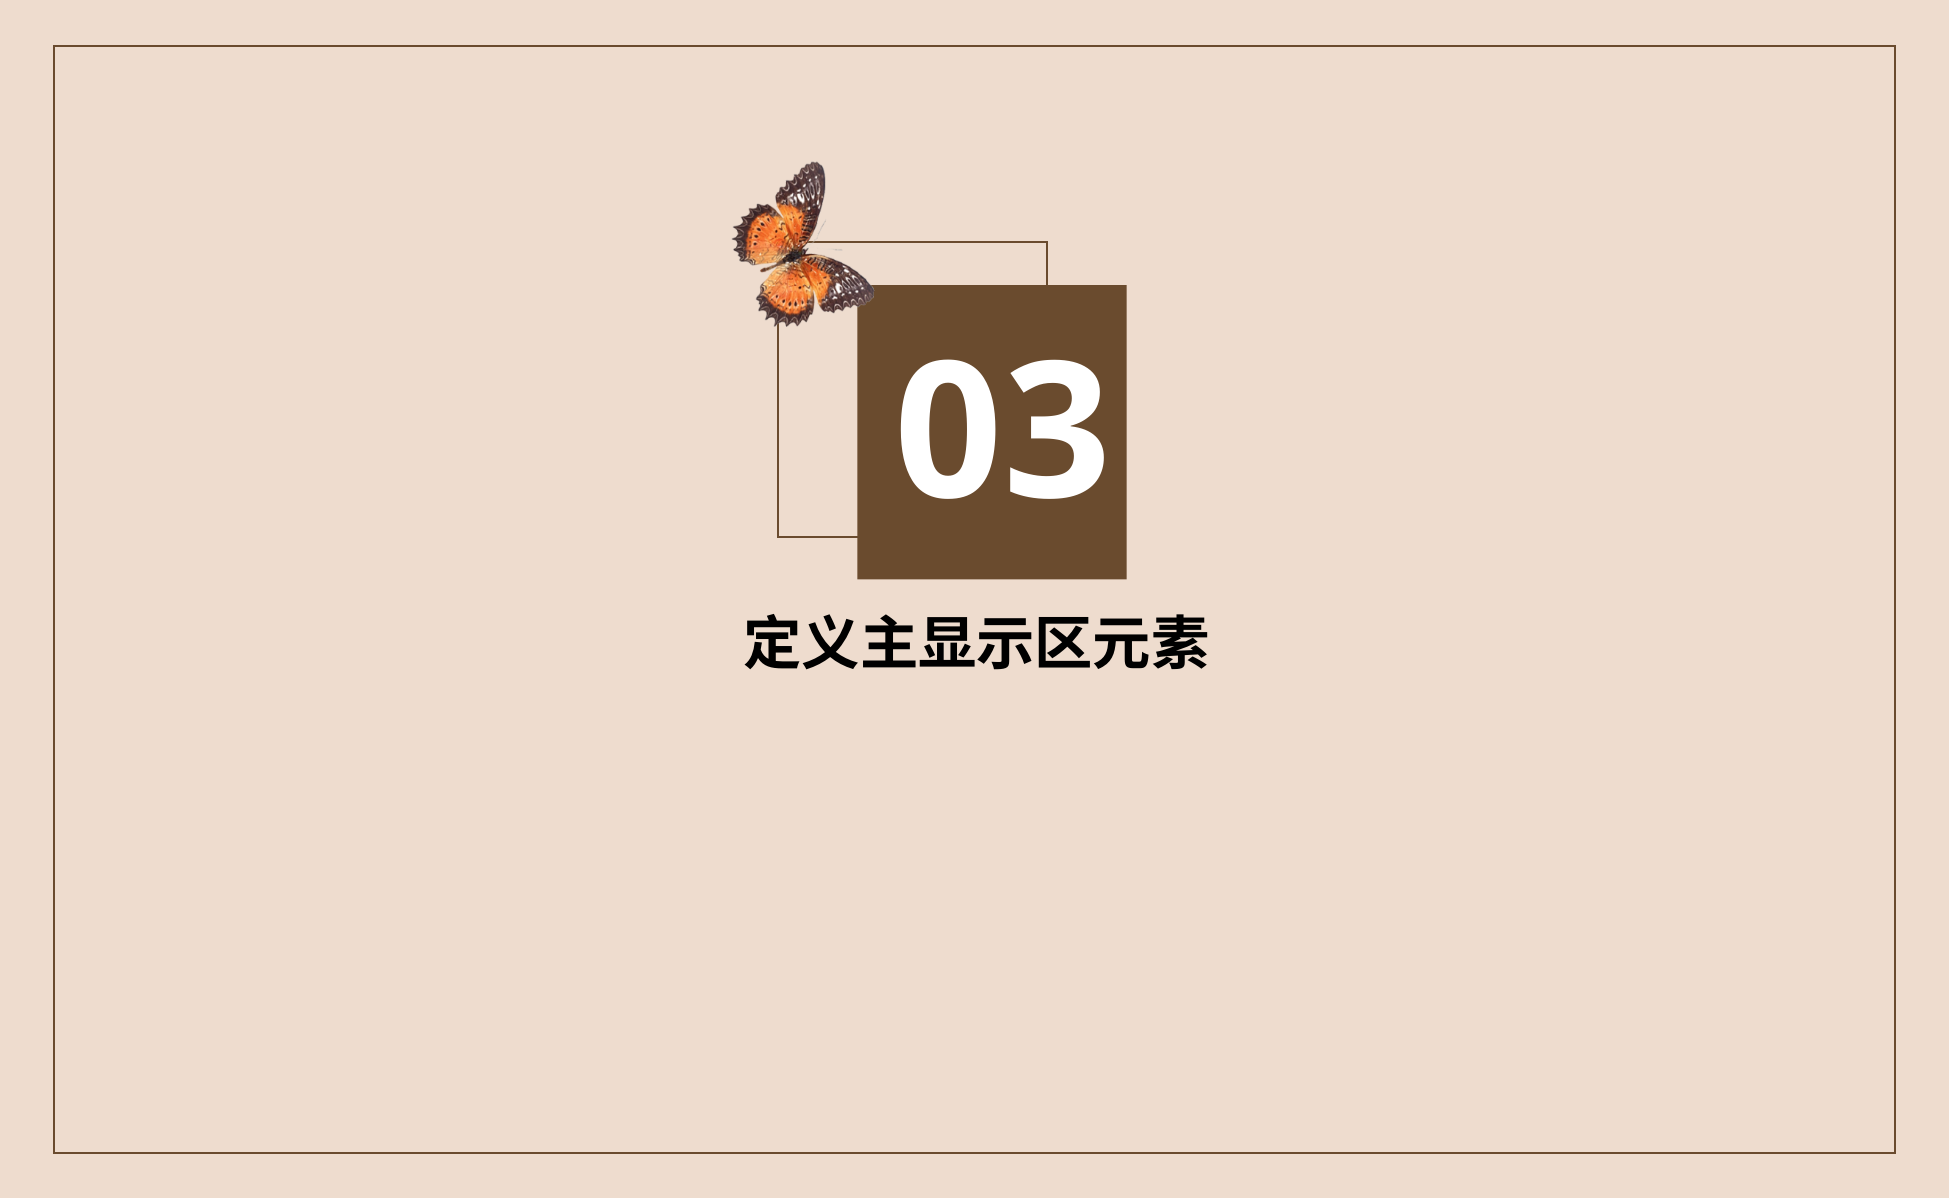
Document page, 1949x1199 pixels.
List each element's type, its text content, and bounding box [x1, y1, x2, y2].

text_box [777, 332, 880, 538]
text_box [856, 284, 1128, 580]
text_box 03 [880, 300, 1127, 543]
picture [728, 148, 883, 332]
text_box [53, 45, 1896, 1154]
text_box [883, 241, 1048, 300]
text_box 定义主显示区元素 [729, 599, 1278, 684]
